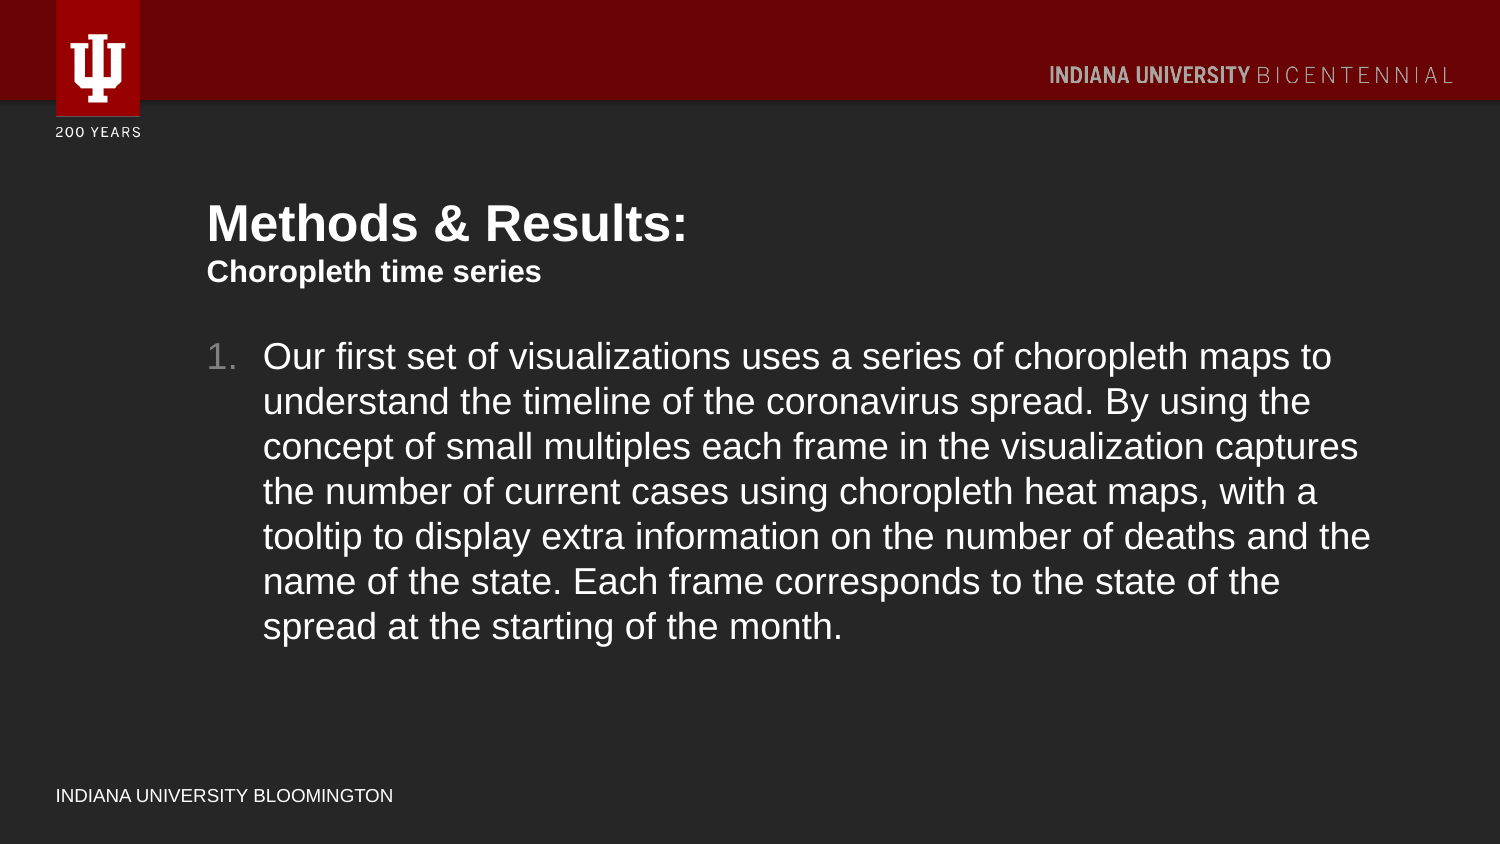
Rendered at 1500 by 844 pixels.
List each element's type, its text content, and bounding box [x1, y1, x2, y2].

text_box Our first set of visualizations uses a series of choropleth maps to understand the timeline of the coronavirus spread. By using the concept of small multiples each frame in the visualization captures the number of current cases using choropleth heat maps, with a tooltip to display extra information on the number of deaths and the name of the state. Each frame corresponds to the state of the spread at the starting of the month. [191, 324, 1400, 786]
picture [44, 0, 153, 144]
title Methods & Results: Choropleth time series [191, 181, 1400, 297]
